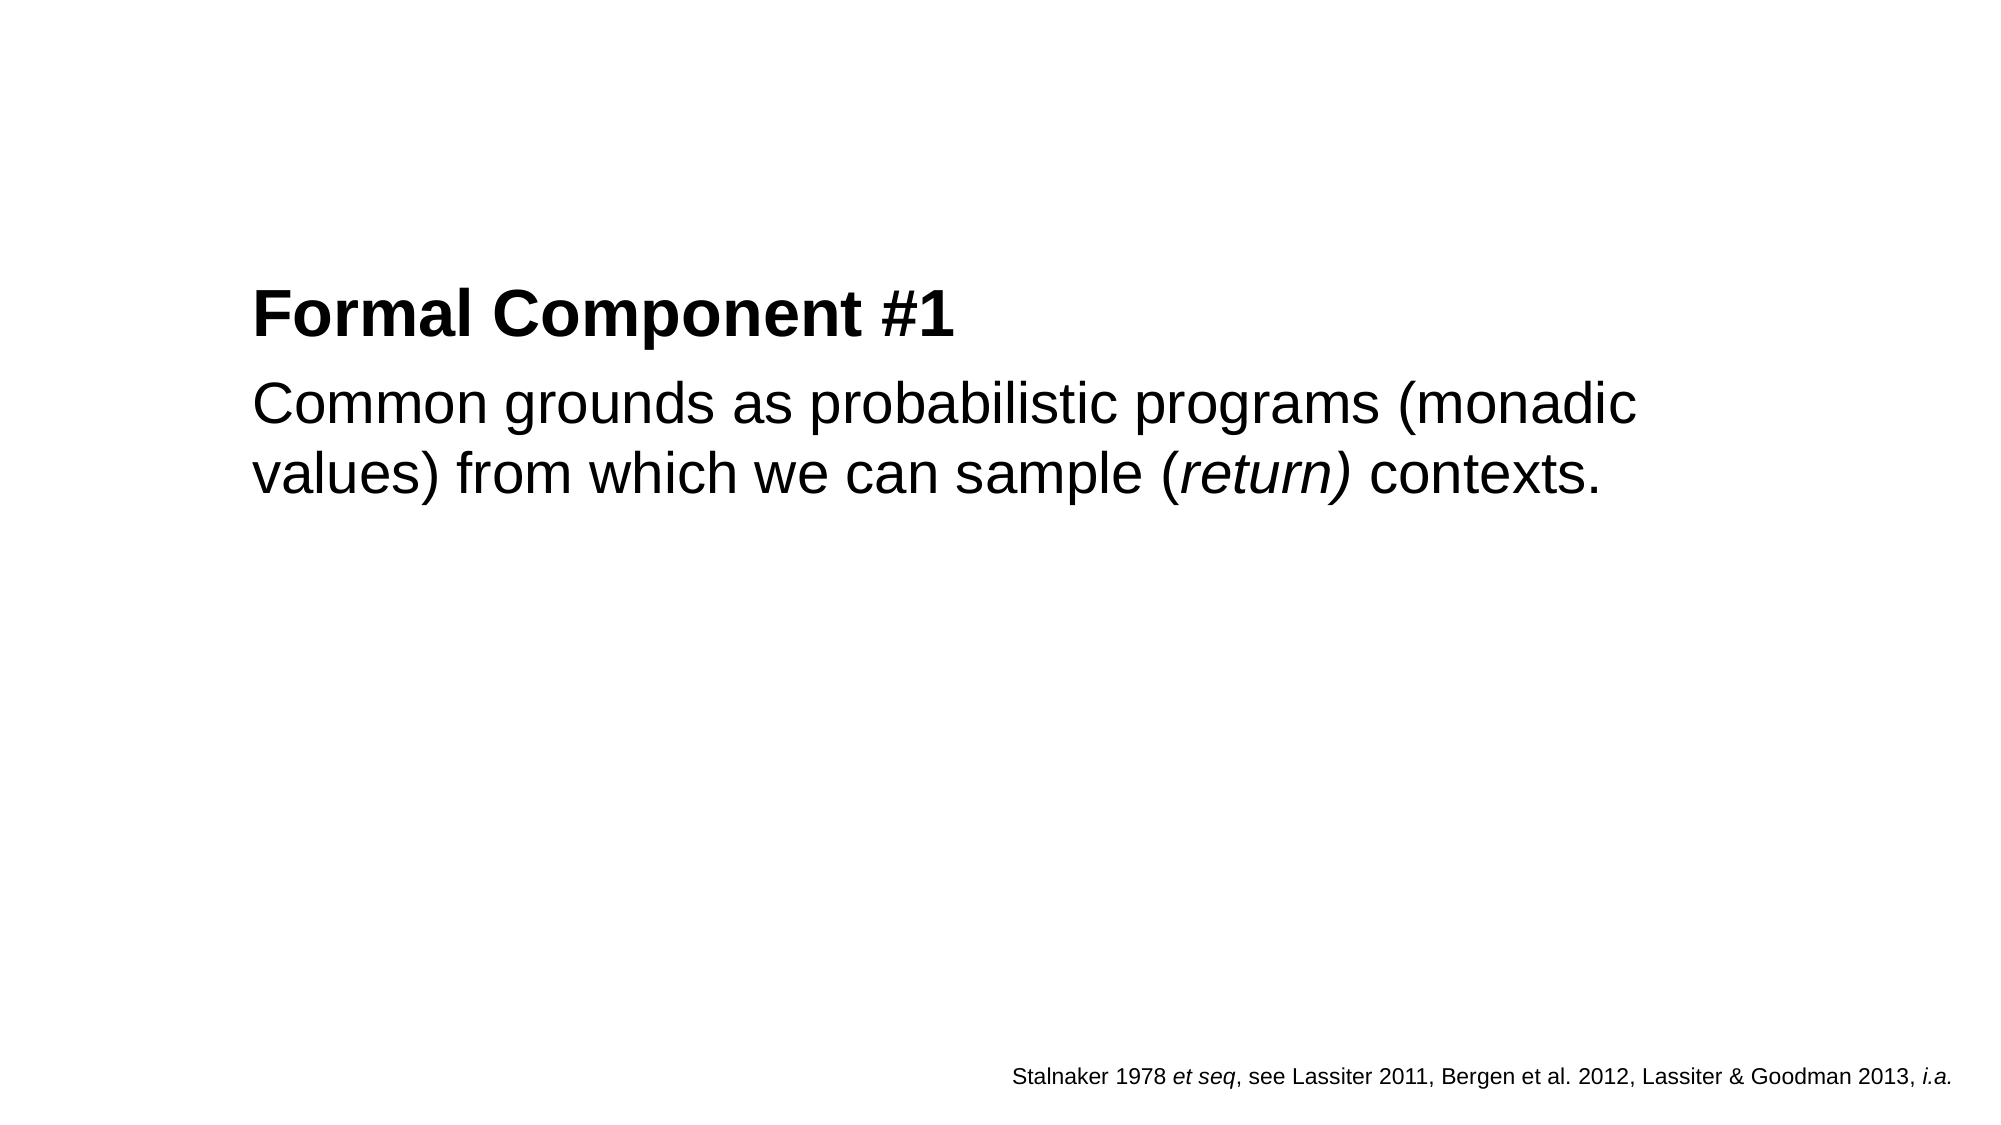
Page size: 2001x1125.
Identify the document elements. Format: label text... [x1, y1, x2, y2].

text_box Stalnaker 1978 et seq, see Lassiter 2011, Bergen et al. 2012, Lassiter & Goodman 2013, i.a. [963, 1054, 1969, 1097]
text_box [237, 262, 1763, 515]
